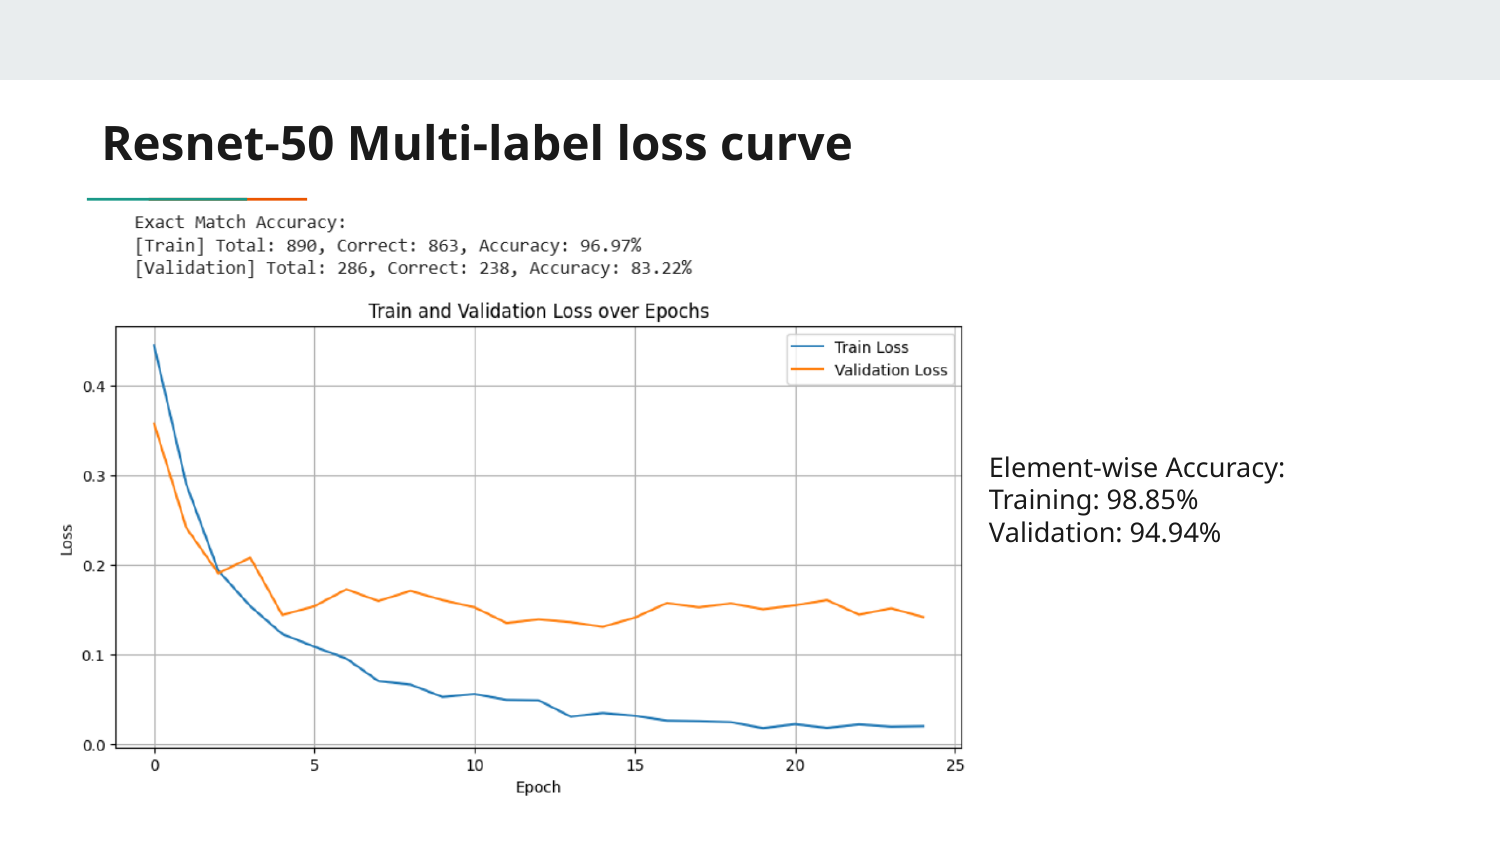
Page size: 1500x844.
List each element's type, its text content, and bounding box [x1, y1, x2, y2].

title Resnet-50 Multi-label loss curve [86, 98, 1348, 186]
text_box Element-wise Accuracy: Training: 98.85% Validation: 94.94% [993, 435, 1500, 563]
picture [50, 210, 990, 799]
